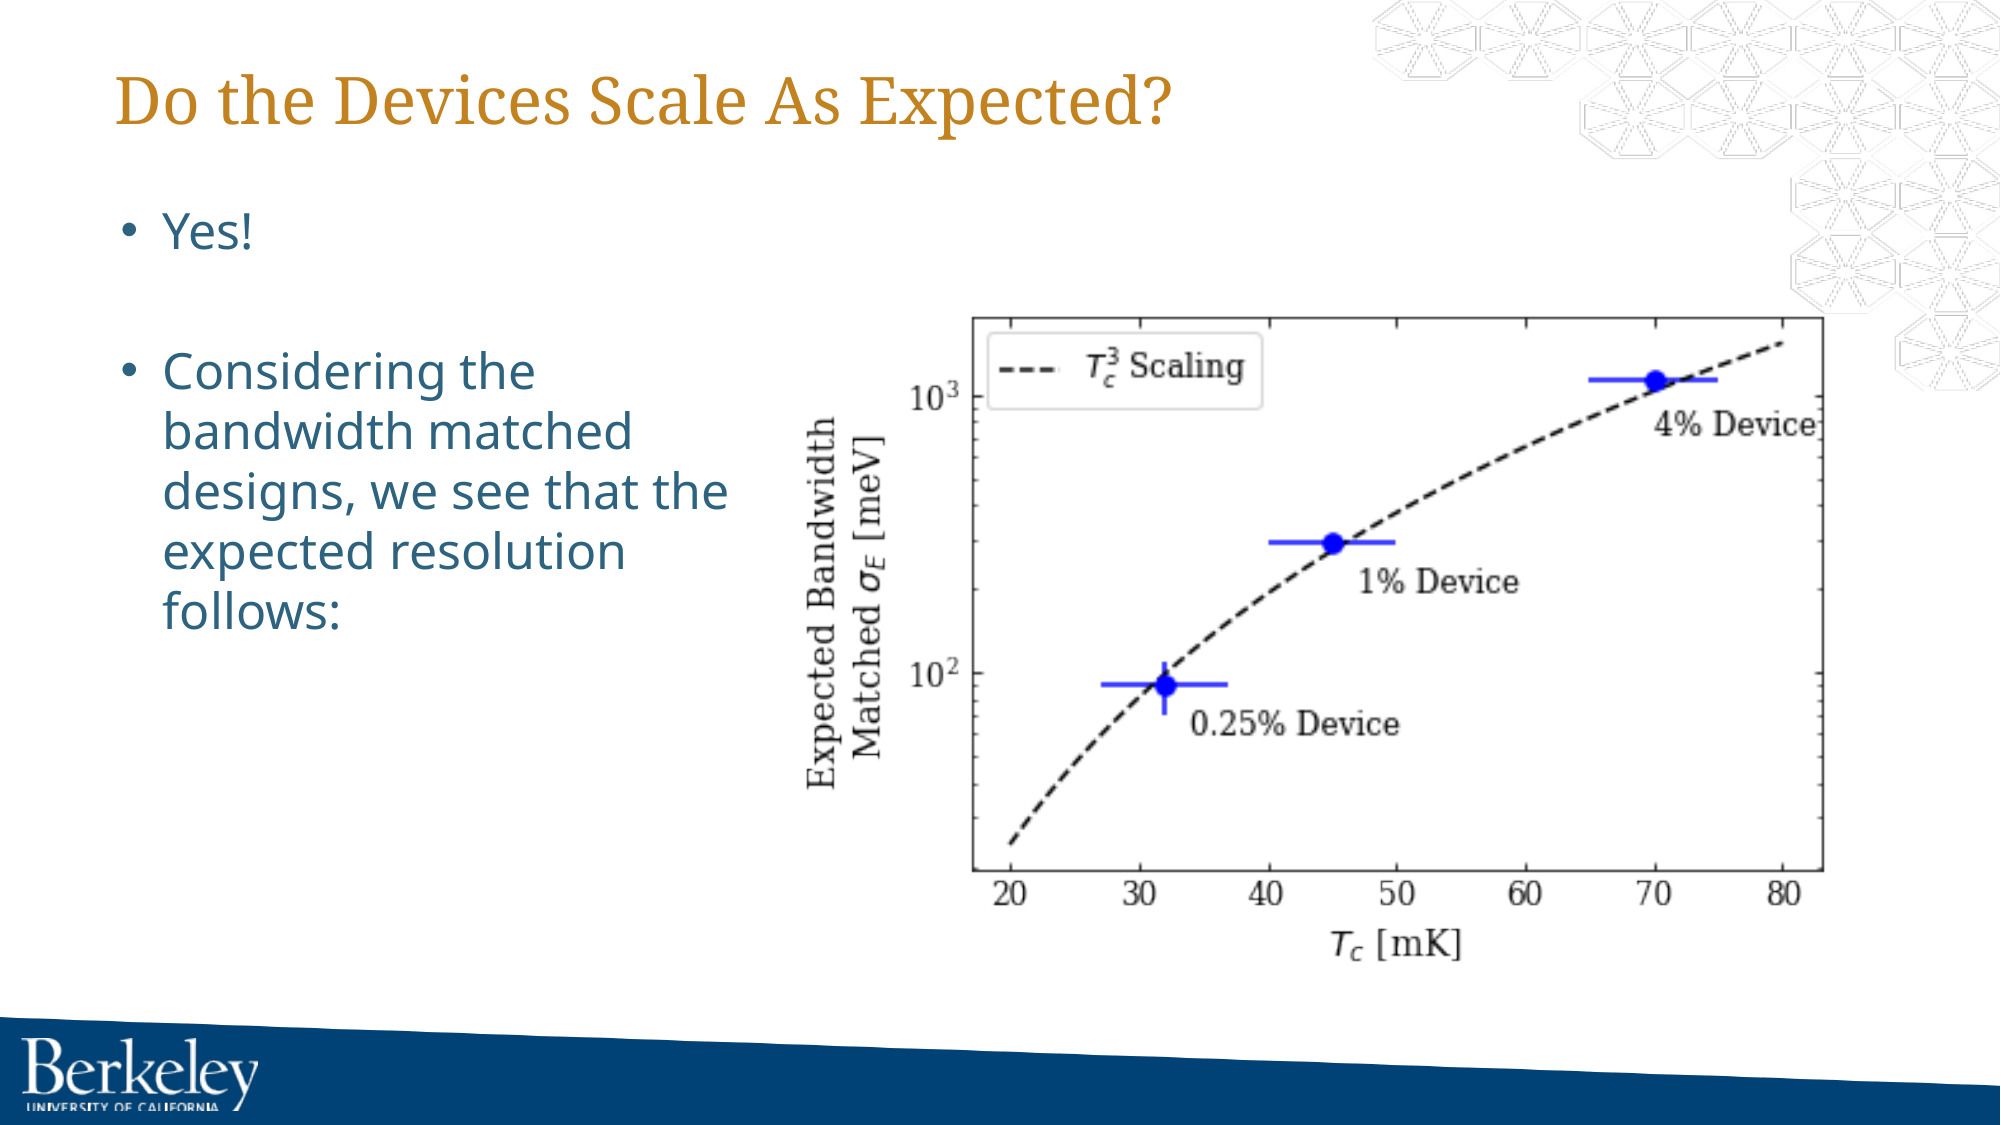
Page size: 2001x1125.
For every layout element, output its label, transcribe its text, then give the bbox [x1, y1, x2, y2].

picture [792, 301, 1839, 985]
title Do the Devices Scale As Expected? [99, 3, 1799, 193]
